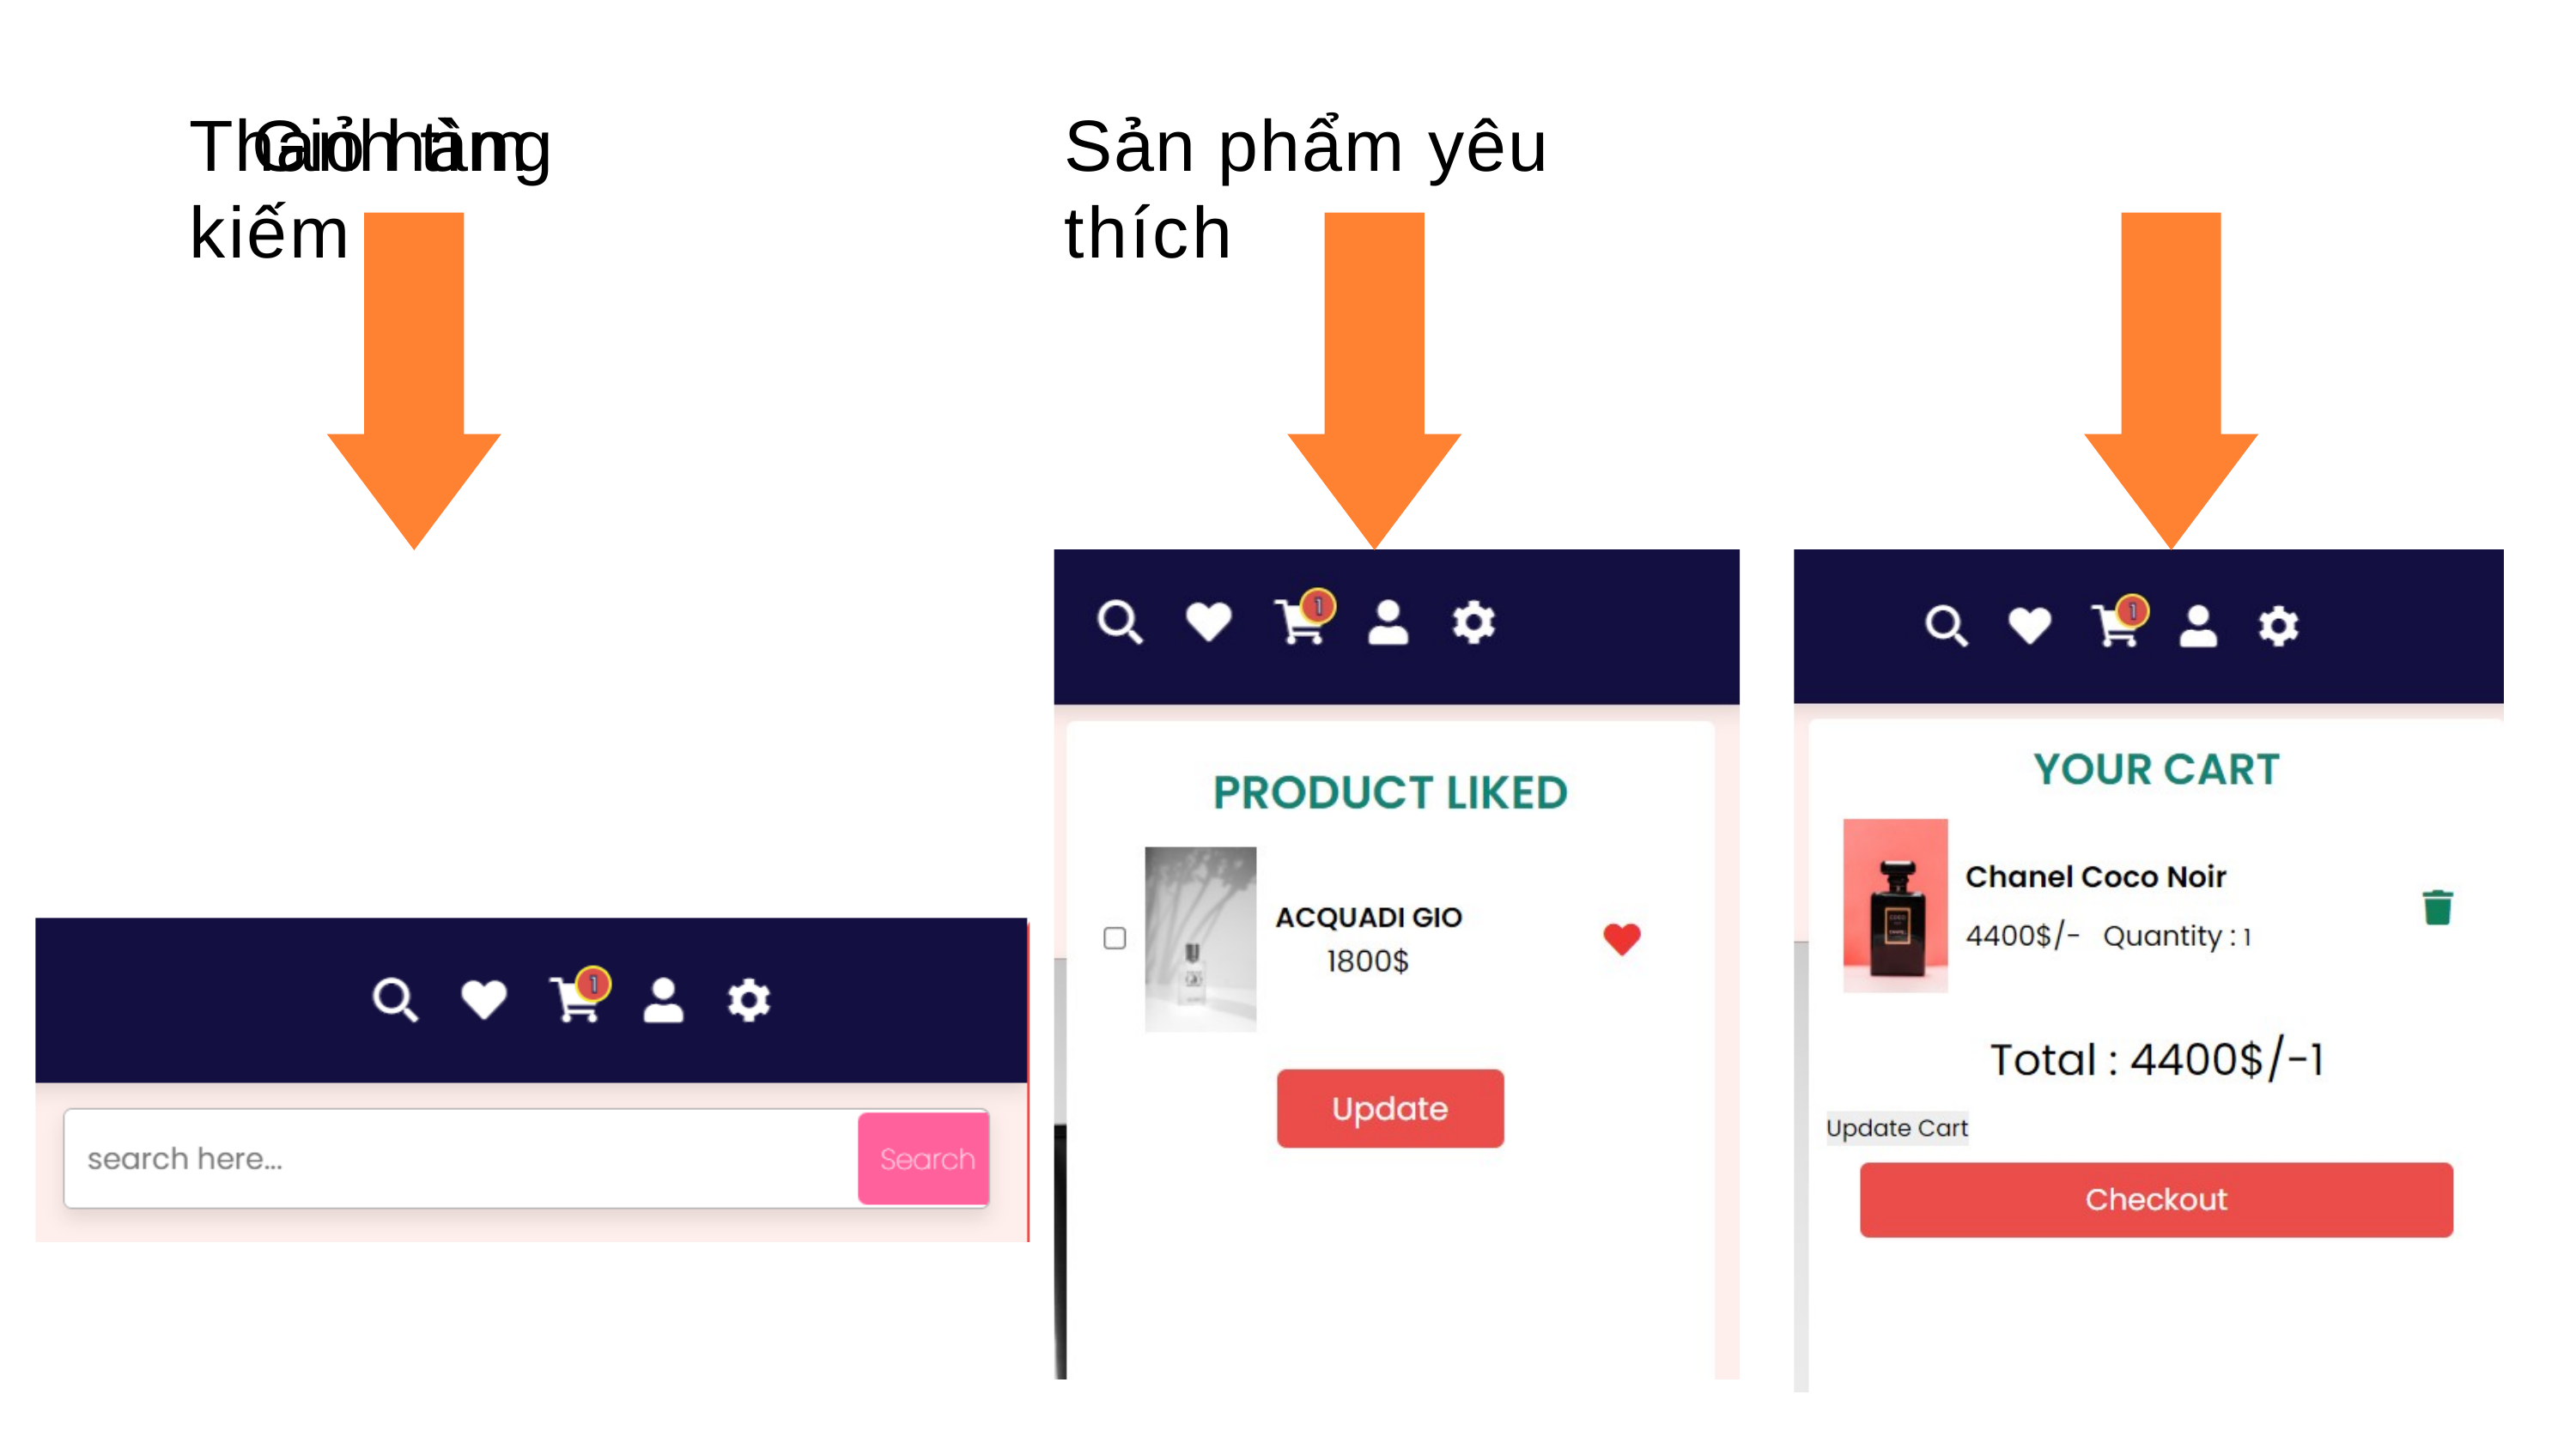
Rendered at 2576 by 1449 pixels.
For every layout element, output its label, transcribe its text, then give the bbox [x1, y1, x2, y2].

text_box [35, 918, 1030, 1242]
text_box [2084, 212, 2259, 550]
title Giỏ hàng [252, 96, 2324, 341]
text_box Thanh tìm kiếm [187, 96, 252, 273]
text_box [1287, 212, 1462, 550]
text_box [1794, 549, 2504, 1392]
text_box [1054, 549, 1741, 1379]
text_box [326, 341, 501, 550]
